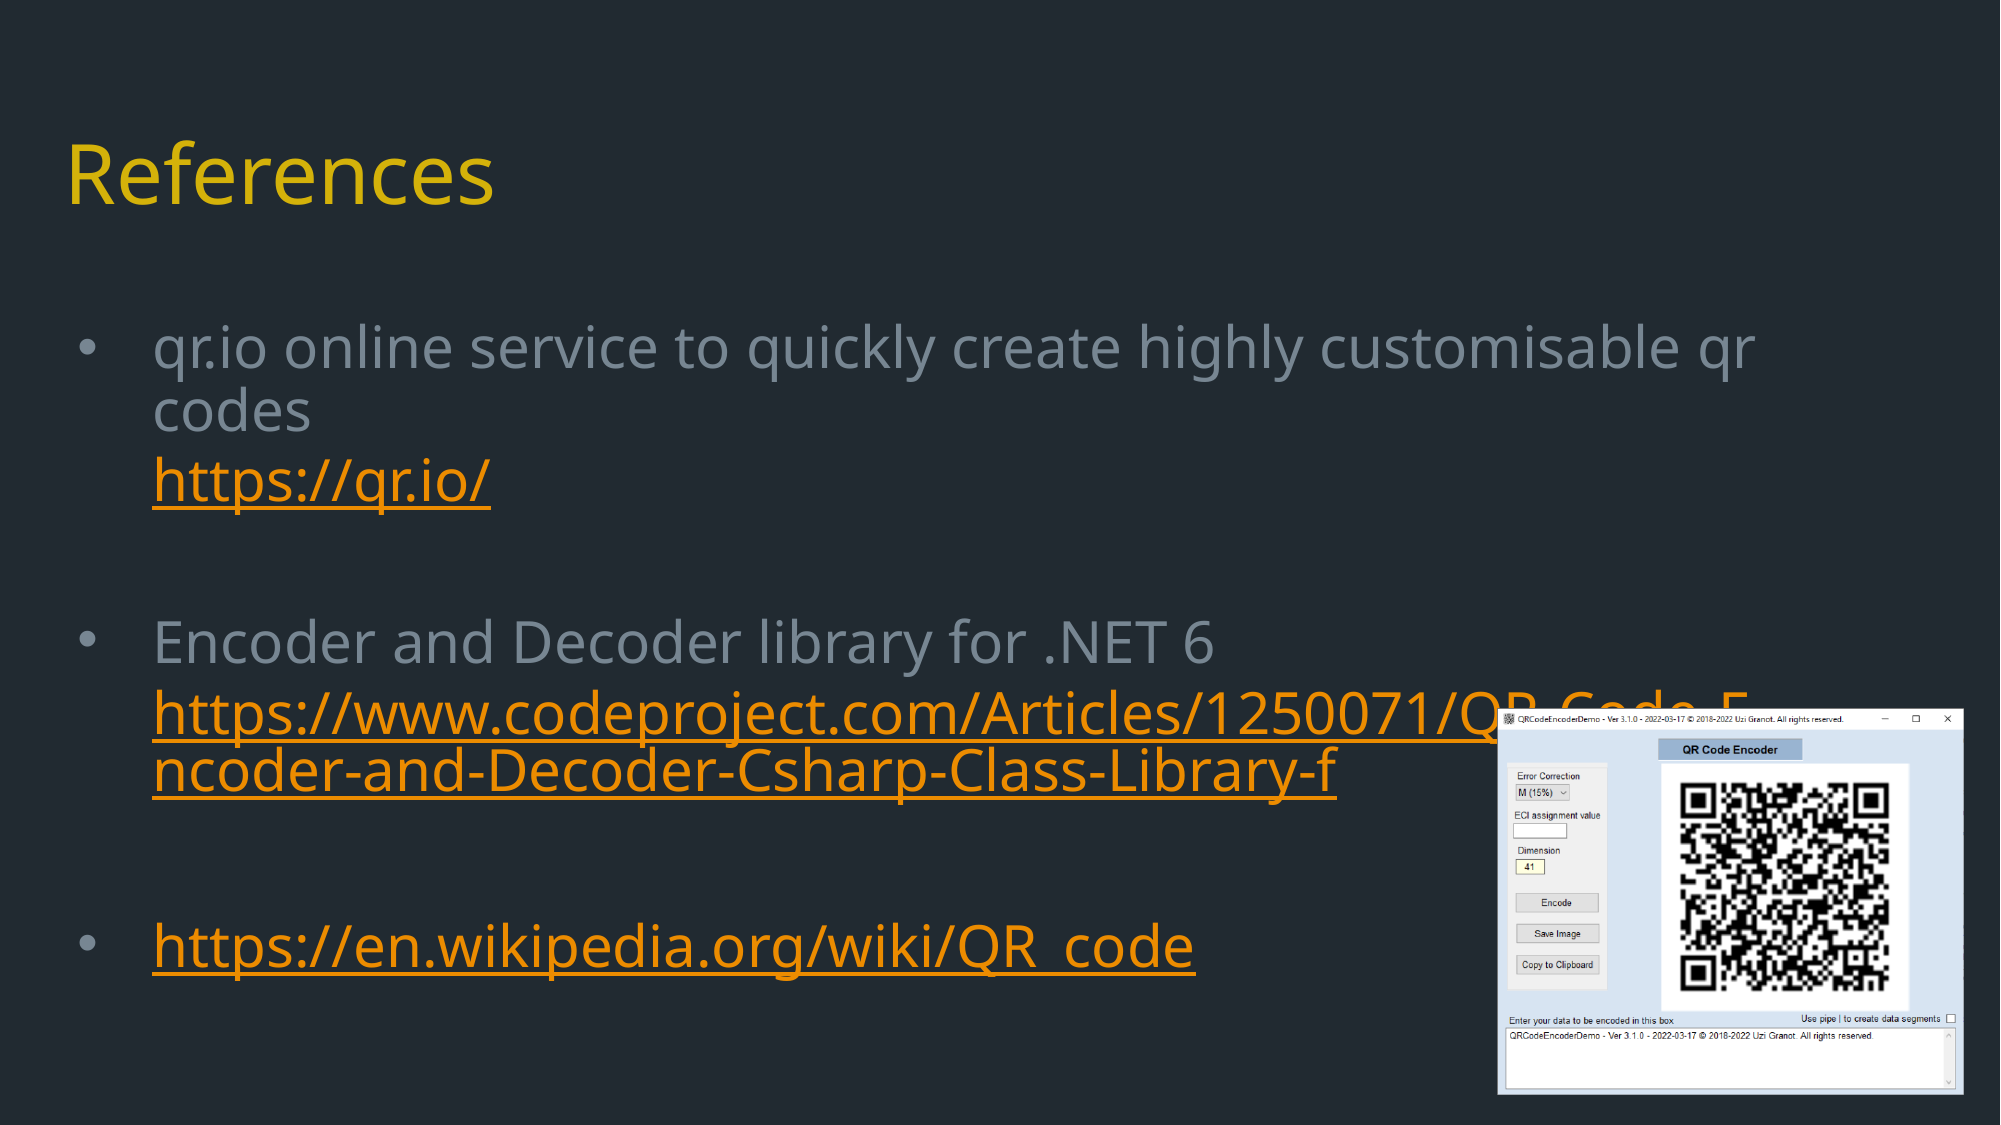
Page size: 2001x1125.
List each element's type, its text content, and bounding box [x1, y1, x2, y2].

list qr.io online service to quickly create highly customisable qr codes https://qr.io/ Encoder and Decoder library for .NET 6 https://www.codeproject.com/Articles/1250071/QR-Code-Encoder-and-Decoder-Csharp-Class-Library-f https://en.wikipedia.org/wiki/QR_code [62, 310, 1788, 981]
title References [49, 44, 1775, 229]
picture [1497, 708, 1964, 1095]
